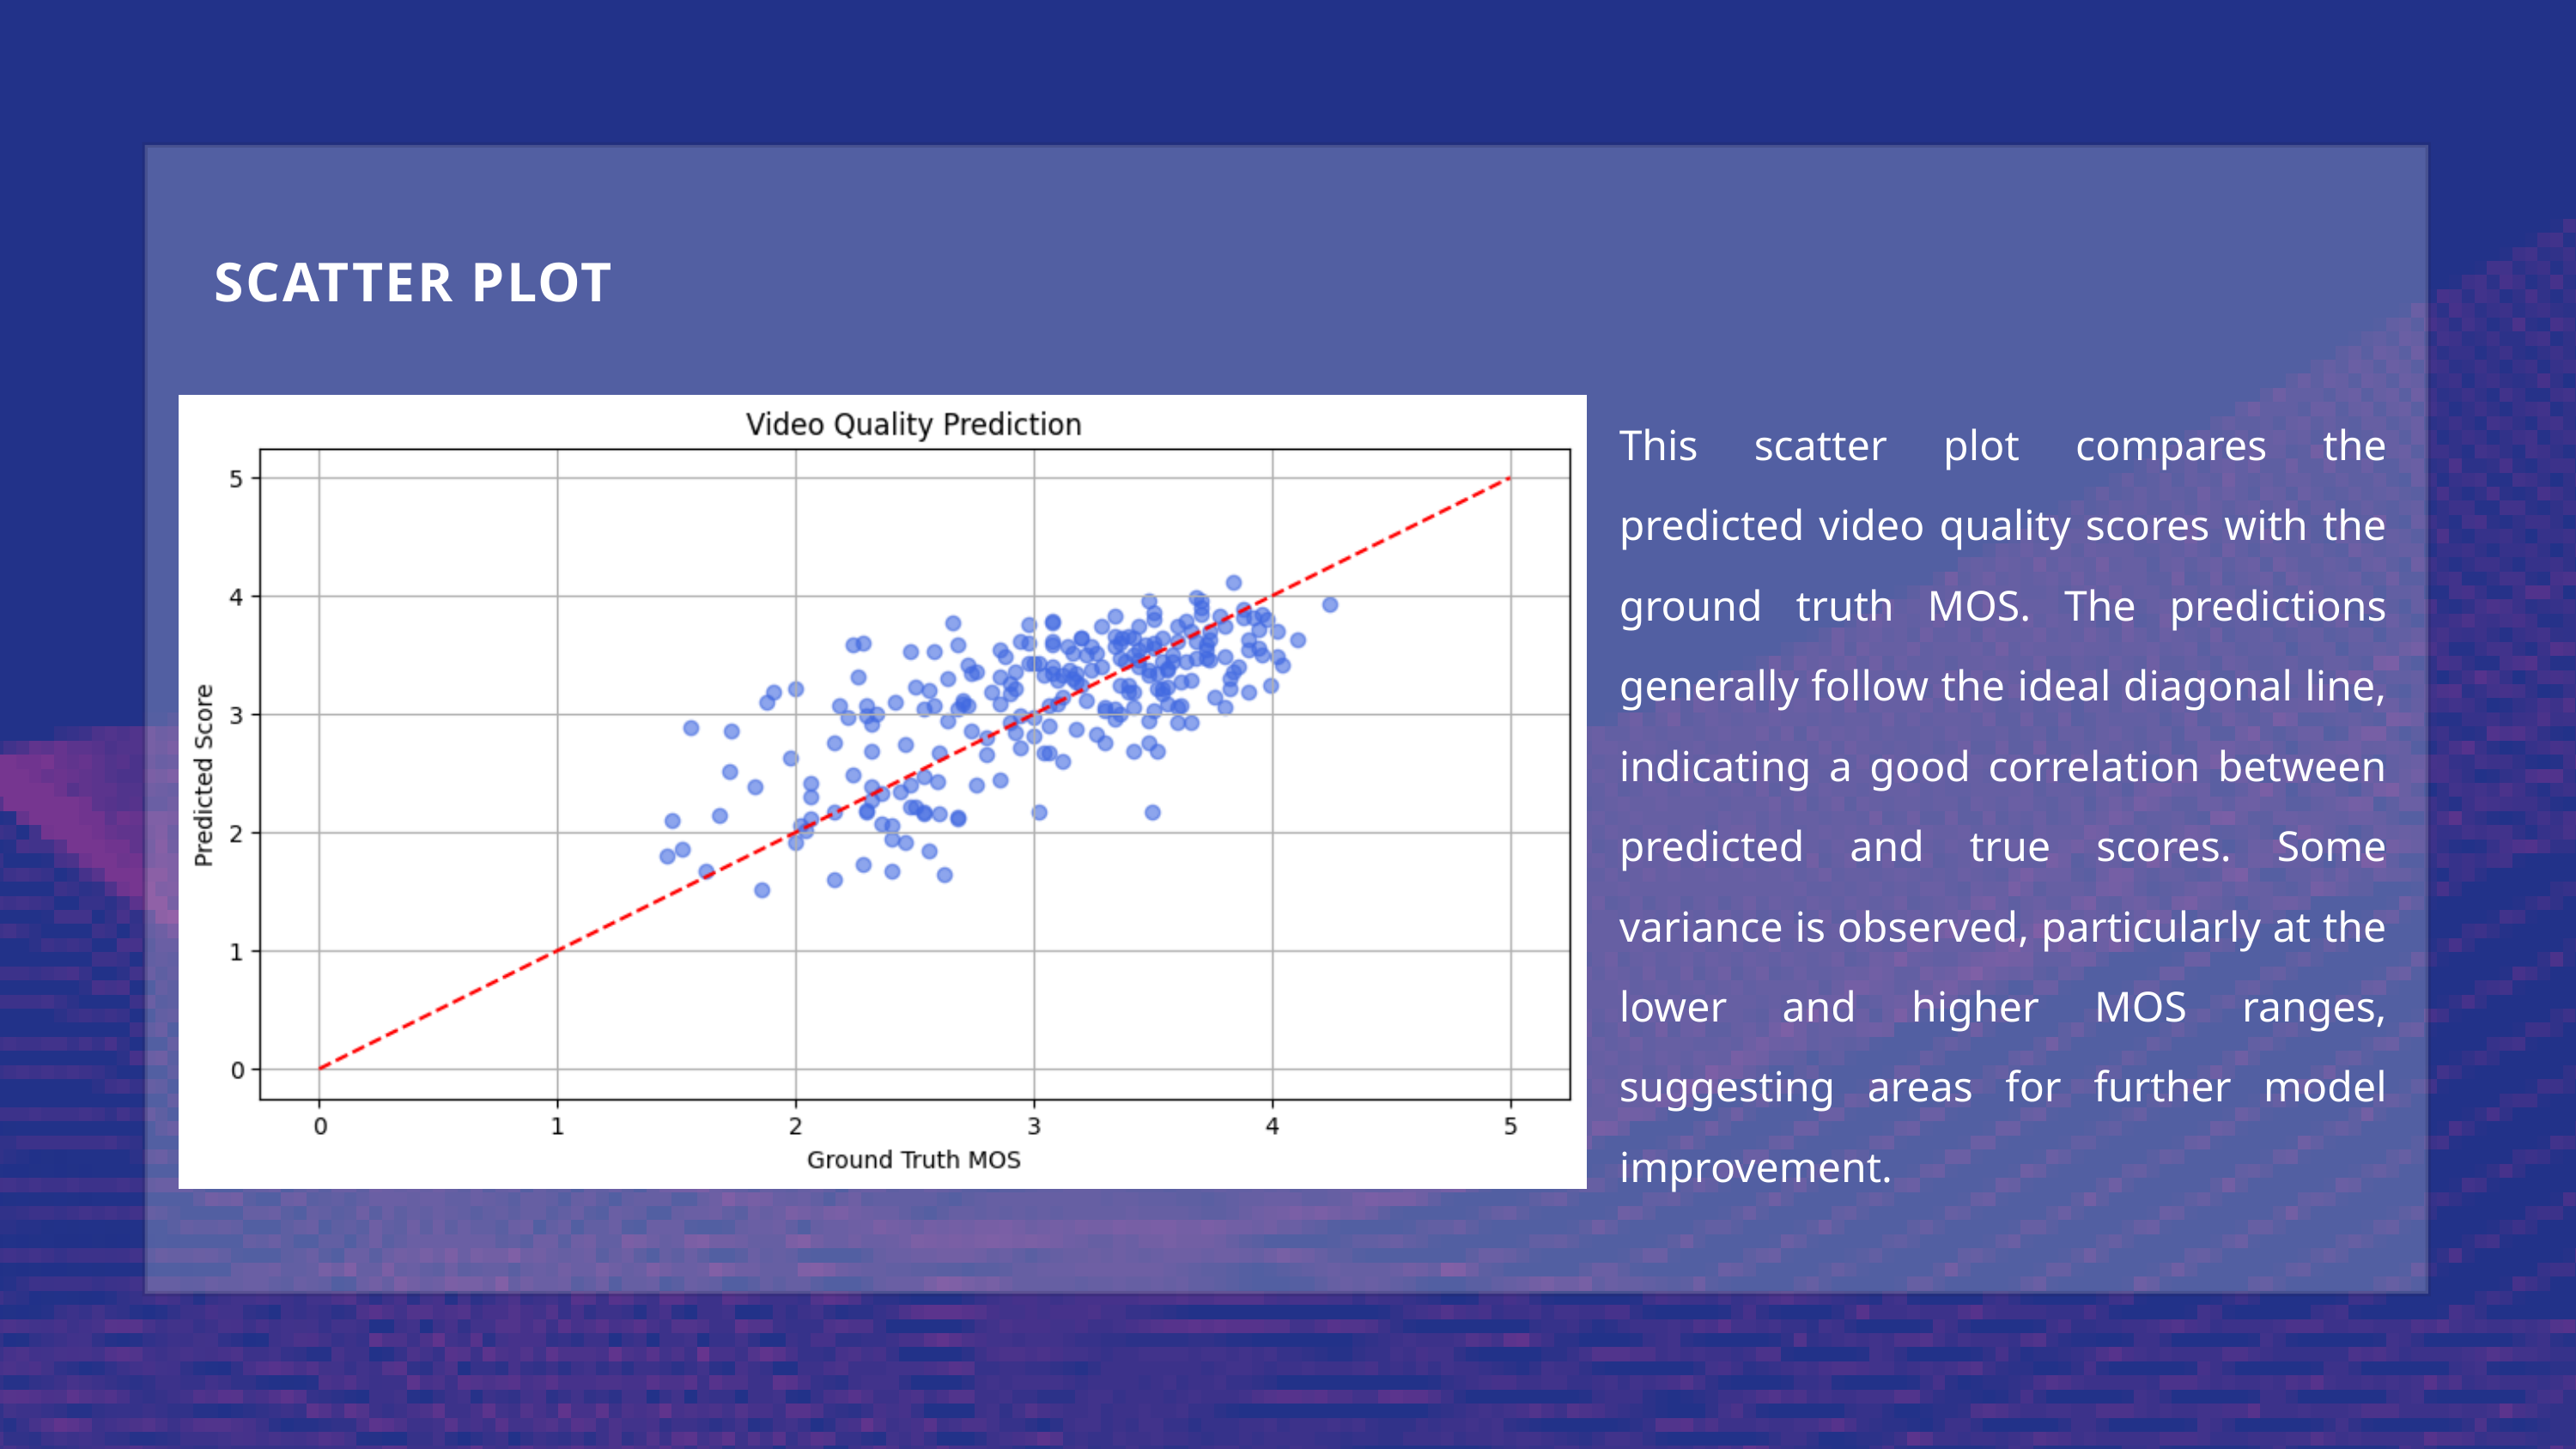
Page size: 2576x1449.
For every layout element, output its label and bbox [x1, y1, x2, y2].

text_box [144, 144, 2429, 1294]
text_box [0, 11, 2576, 1449]
